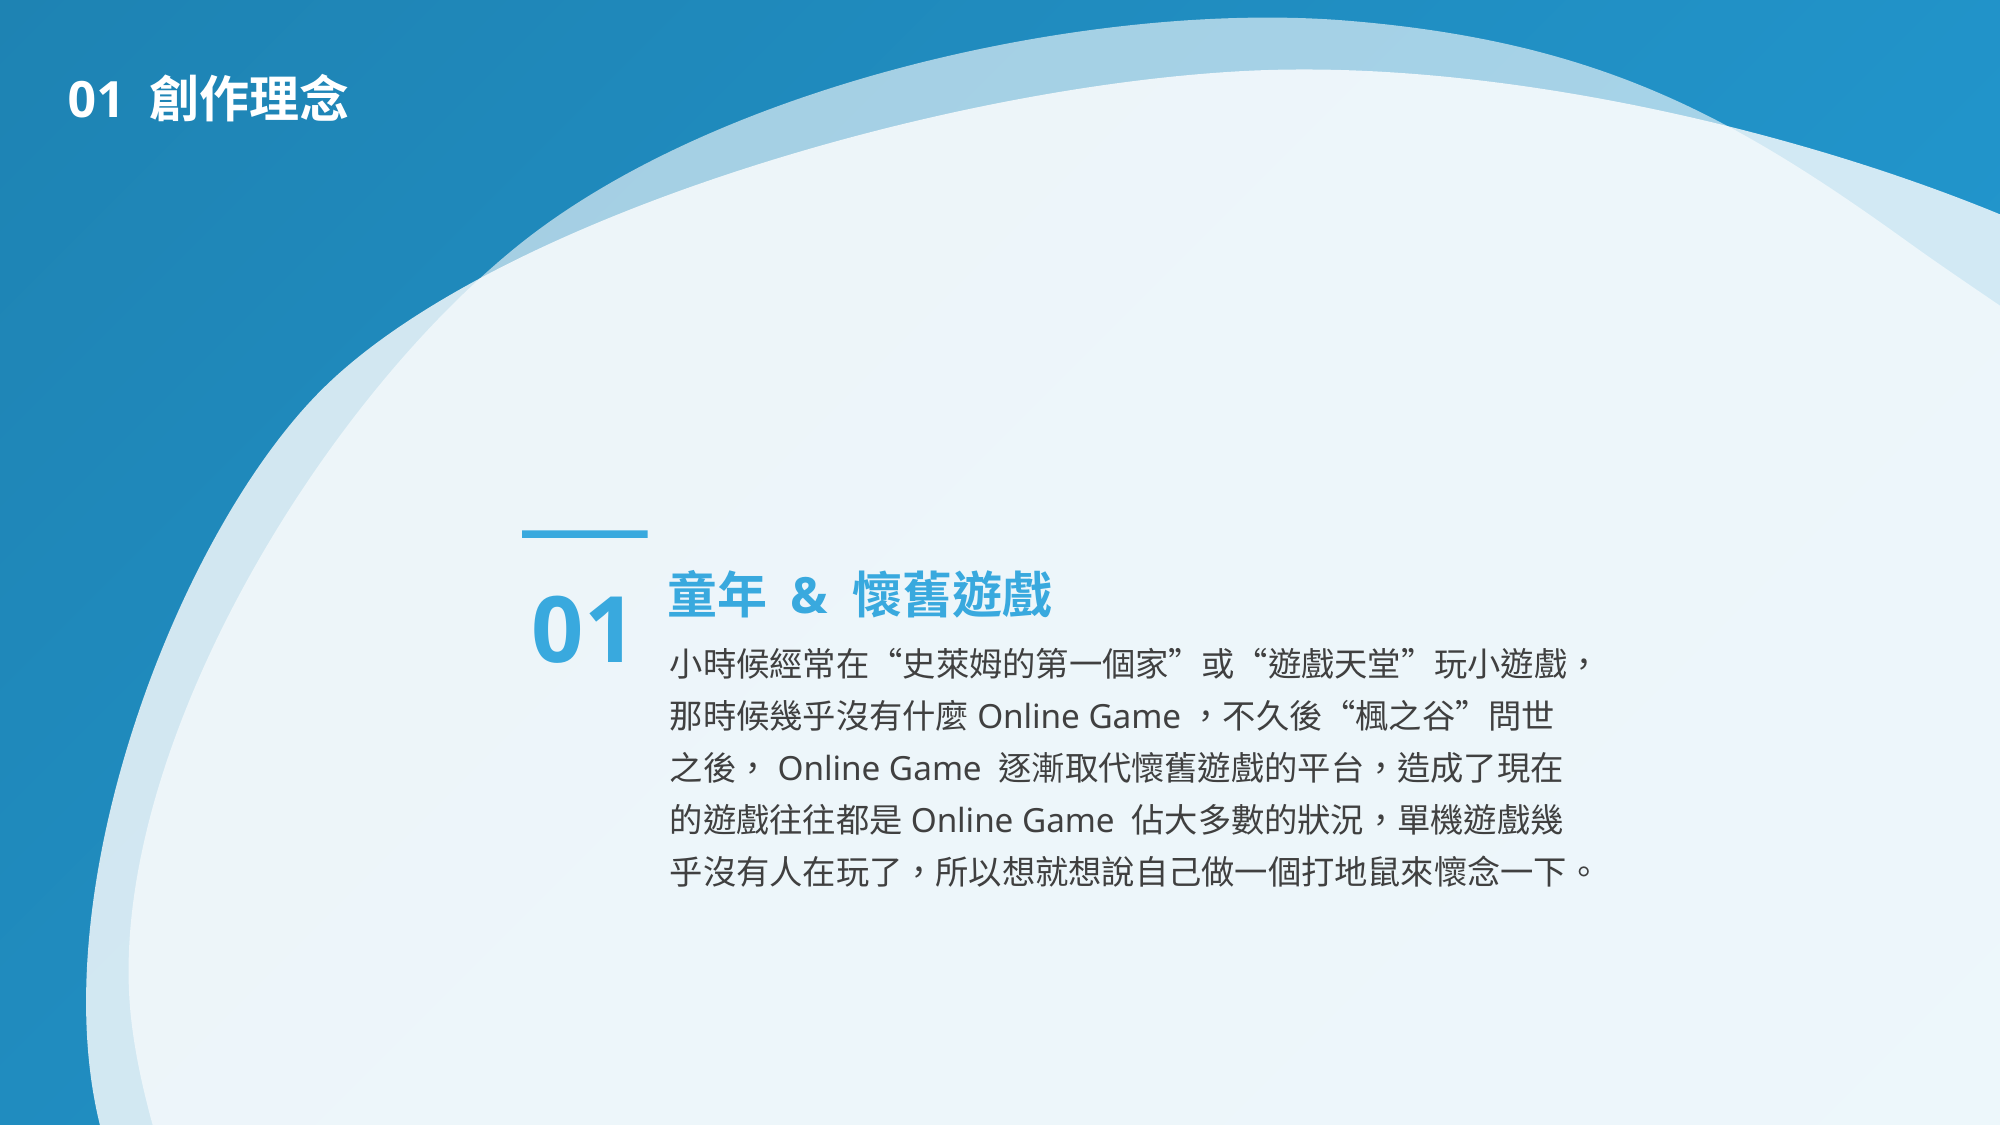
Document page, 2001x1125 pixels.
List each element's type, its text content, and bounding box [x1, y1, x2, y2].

text_box 01 [516, 530, 652, 689]
text_box 小時候經常在“史萊姆的第一個家”或“遊戲天堂”玩小遊戲，那時候幾乎沒有什麼Online Game，不久後“楓之谷”問世之後，Online Game 逐漸取代懷舊遊戲的平台，造成了現在的遊戲往往都是Online Game 佔大多數的狀況，單機遊戲幾乎沒有人在玩了，所以想就想說自己做一個打地鼠來懷念一下。 [655, 624, 1588, 899]
list 01 創作理念 [52, 41, 924, 162]
text_box 童年 & 懷舊遊戲 [652, 537, 1068, 631]
